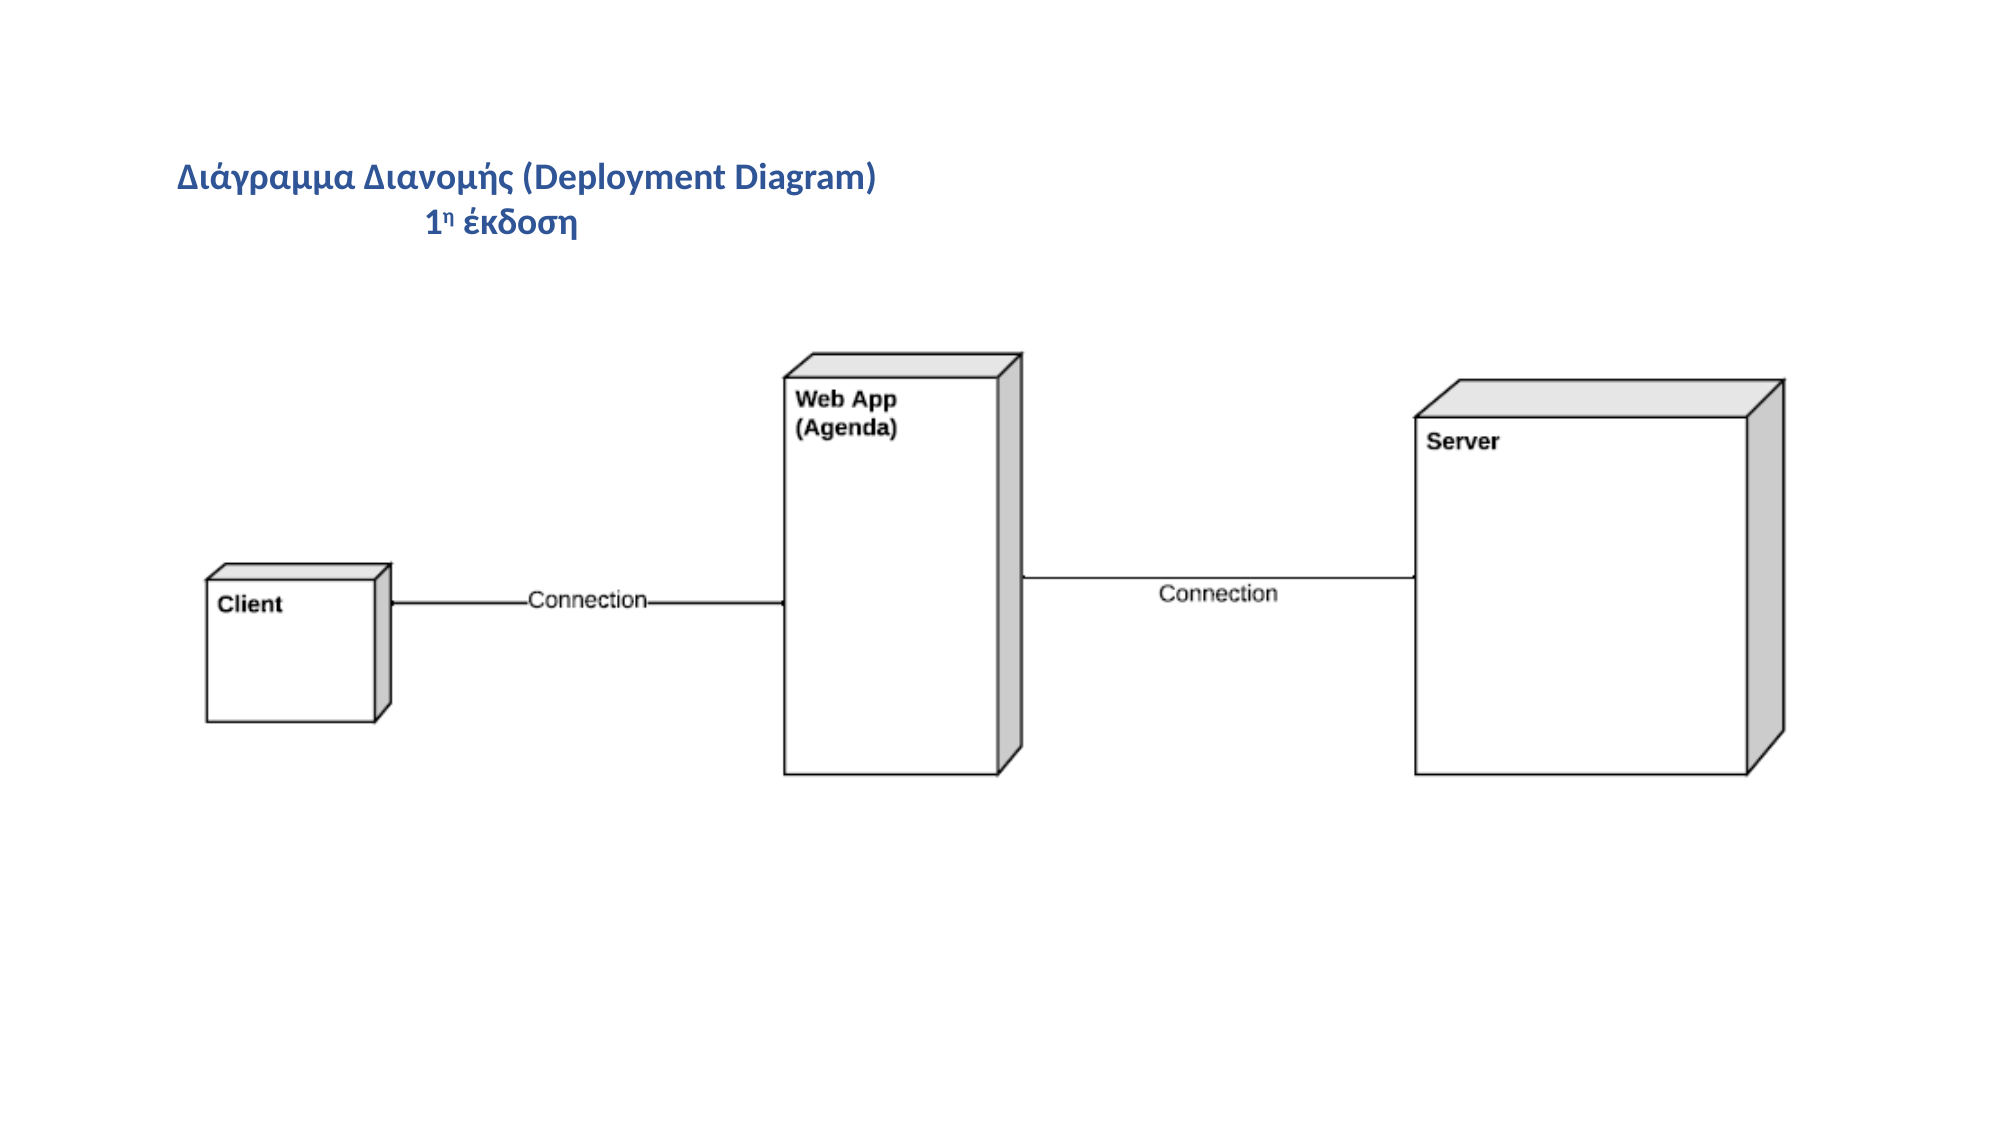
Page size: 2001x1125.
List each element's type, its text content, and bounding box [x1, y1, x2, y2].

text_box Διάγραμμα Διανομής (Deployment Diagram) 1η έκδοση [162, 144, 963, 250]
picture [175, 307, 1825, 818]
